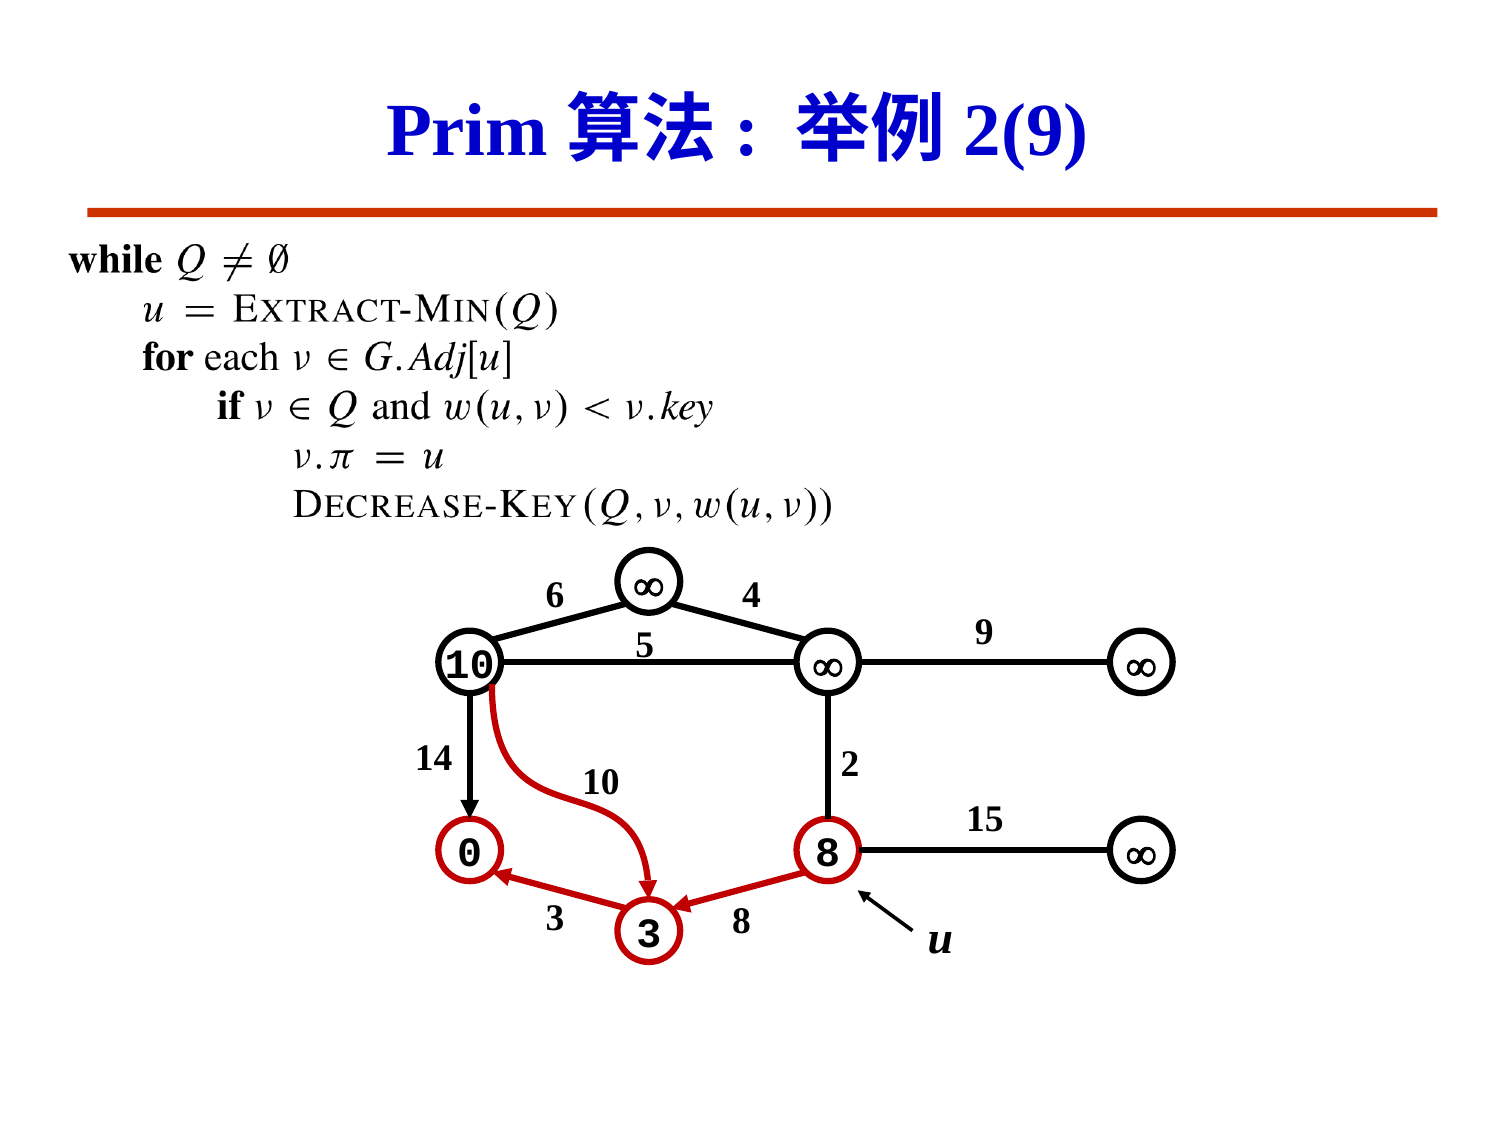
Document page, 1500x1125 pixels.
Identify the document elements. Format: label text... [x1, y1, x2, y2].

text_box 10 [438, 630, 501, 693]
text_box  [796, 630, 859, 693]
text_box 14 [400, 725, 459, 786]
text_box 3 [530, 918, 580, 945]
text_box 0 [438, 820, 482, 882]
text_box 6 [530, 562, 580, 604]
text_box 2 [832, 731, 875, 791]
text_box  [617, 549, 681, 612]
text_box 8 [717, 915, 766, 948]
text_box 4 [727, 562, 776, 604]
text_box 15 [951, 786, 1019, 846]
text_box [464, 713, 676, 871]
text_box Prim算法: 举例2(9) [99, 62, 1375, 188]
text_box  [1110, 630, 1173, 694]
text_box 8 [796, 818, 859, 882]
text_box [491, 605, 627, 638]
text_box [670, 874, 806, 907]
text_box 9 [960, 599, 1009, 660]
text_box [857, 890, 913, 931]
text_box 3 [617, 899, 681, 963]
picture [41, 237, 832, 527]
text_box  [1110, 818, 1173, 882]
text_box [491, 879, 627, 909]
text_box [670, 605, 806, 638]
text_box u [912, 900, 969, 970]
text_box 5 [620, 612, 669, 661]
